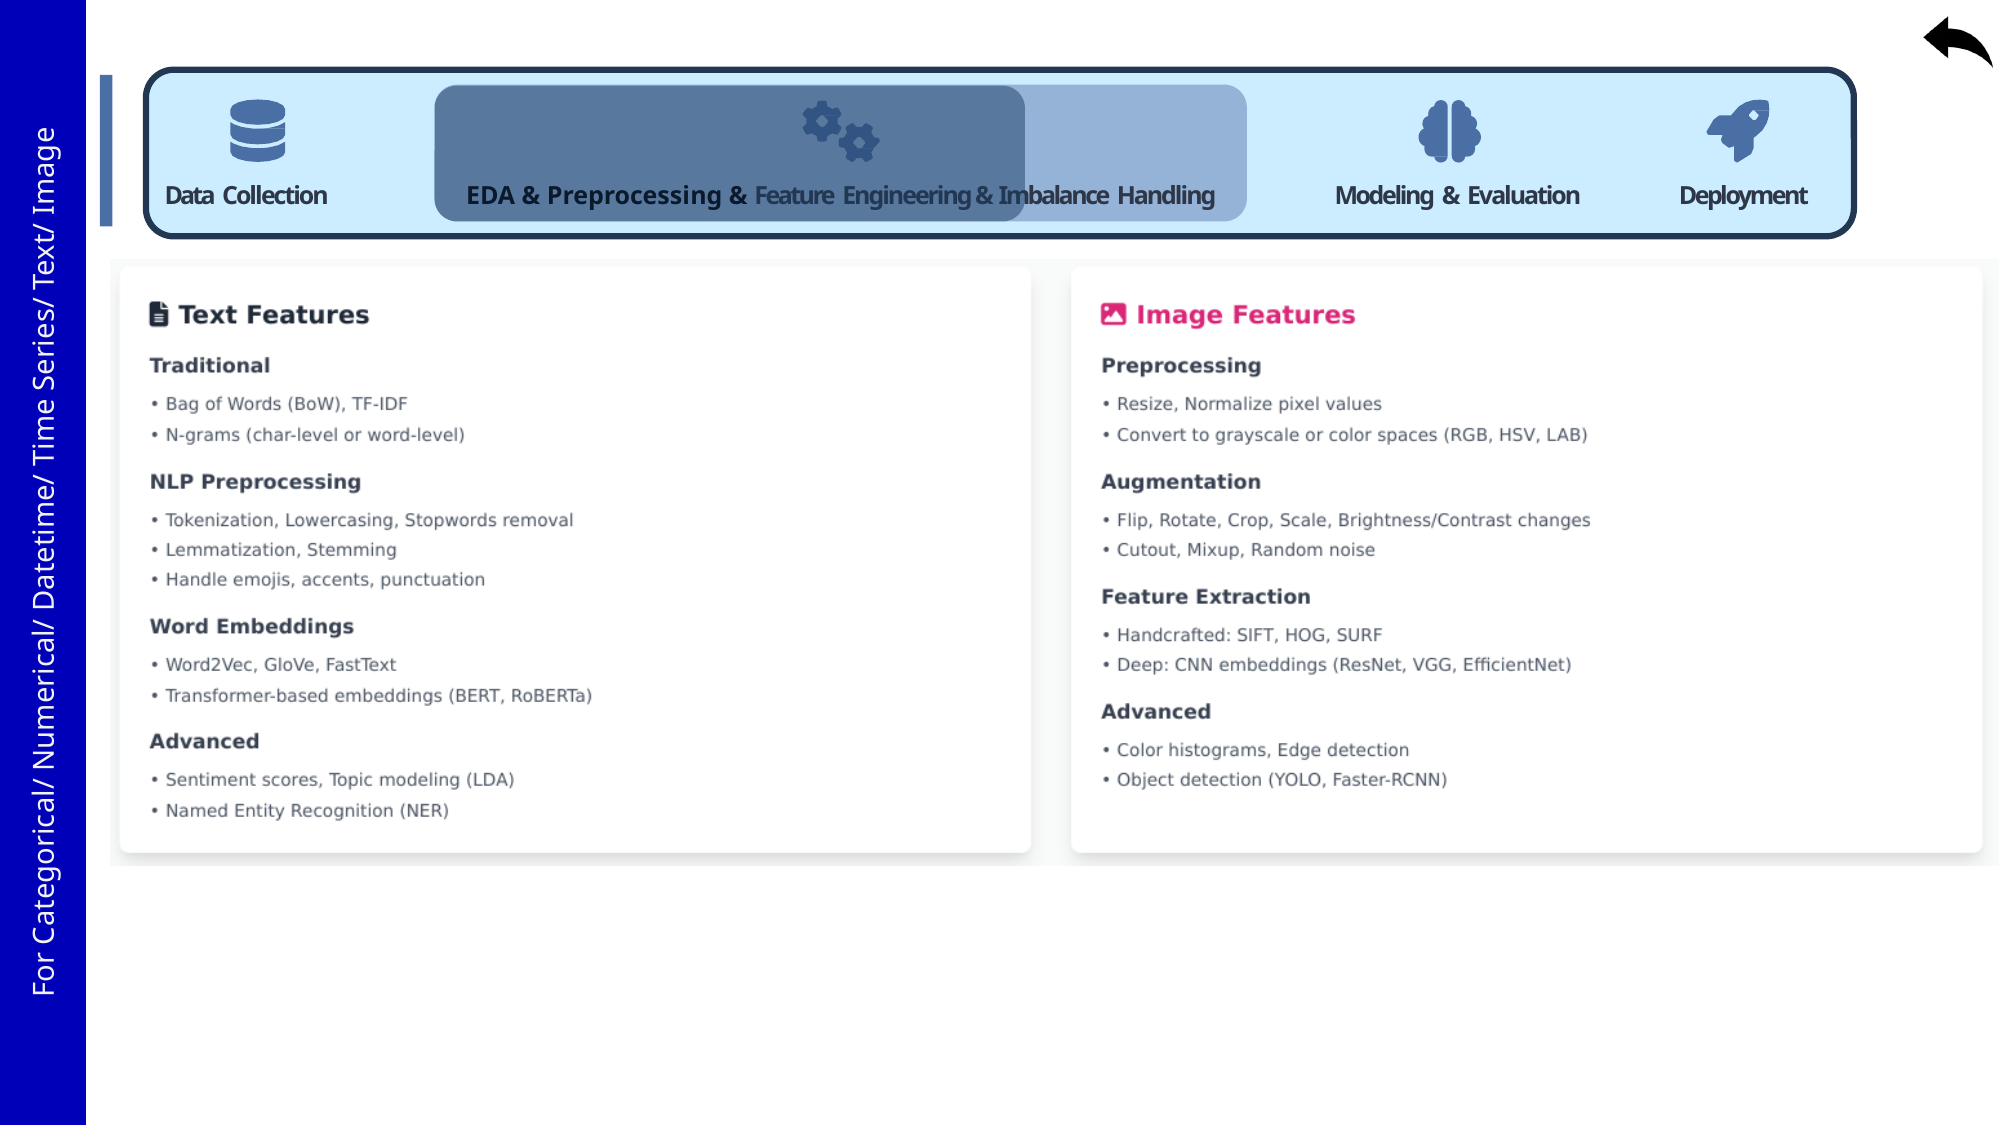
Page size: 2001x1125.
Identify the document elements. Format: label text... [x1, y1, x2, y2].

text_box [437, 82, 1249, 209]
text_box Data Collection [162, 177, 350, 210]
text_box [1451, 100, 1481, 163]
picture [1916, 0, 2000, 84]
text_box EDA & Preprocessing & Feature Engineering & Imbalance Handling [1025, 177, 1247, 210]
text_box For Categorical/ Numerical/ Datetime/ Time Series/ Text/ Image [0, 0, 88, 1125]
text_box [1008, 210, 1247, 224]
text_box [230, 122, 286, 145]
text_box [230, 141, 286, 162]
text_box Deployment [1676, 177, 1838, 210]
text_box [143, 67, 1857, 239]
text_box [230, 99, 286, 125]
text_box [1418, 100, 1448, 163]
text_box Modeling & Evaluation [1332, 177, 1592, 210]
picture [110, 259, 1999, 866]
text_box [432, 83, 1028, 224]
text_box [1706, 99, 1770, 163]
